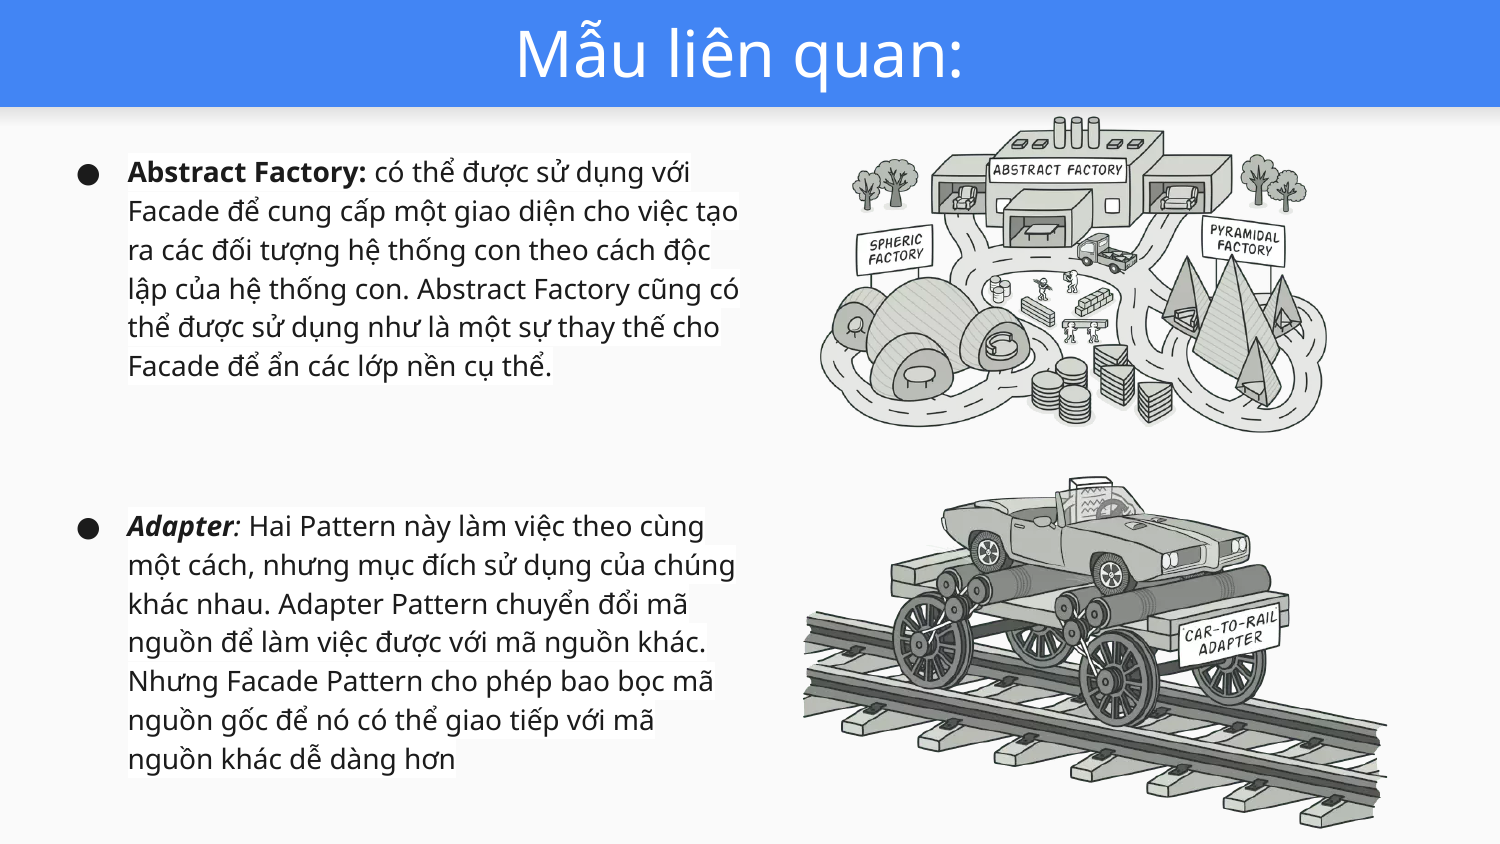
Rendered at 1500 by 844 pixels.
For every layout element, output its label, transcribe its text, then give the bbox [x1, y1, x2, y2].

picture [801, 464, 1388, 831]
text_box Abstract Factory: có thể được sử dụng với Facade để cung cấp một giao diện cho việc tạo ra các đối tượng hệ thống con theo cách độc lập của hệ thống con. Abstract Factory cũng có thể được sử dụng như là một sự thay thế cho Facade để ẩn các lớp nền cụ thể. Adapter: Hai Pattern này làm việc theo cùng một cách, nhưng mục đích sử dụng của chúng khác nhau. Adapter Pattern chuyển đổi mã nguồn để làm việc được với mã nguồn khác. Nhưng Facade Pattern cho phép bao bọc mã nguồn gốc để nó có thể giao tiếp với mã nguồn khác dễ dàng hơn [37, 134, 764, 790]
title Mẫu liên quan: [16, 2, 1464, 102]
picture [817, 114, 1327, 434]
